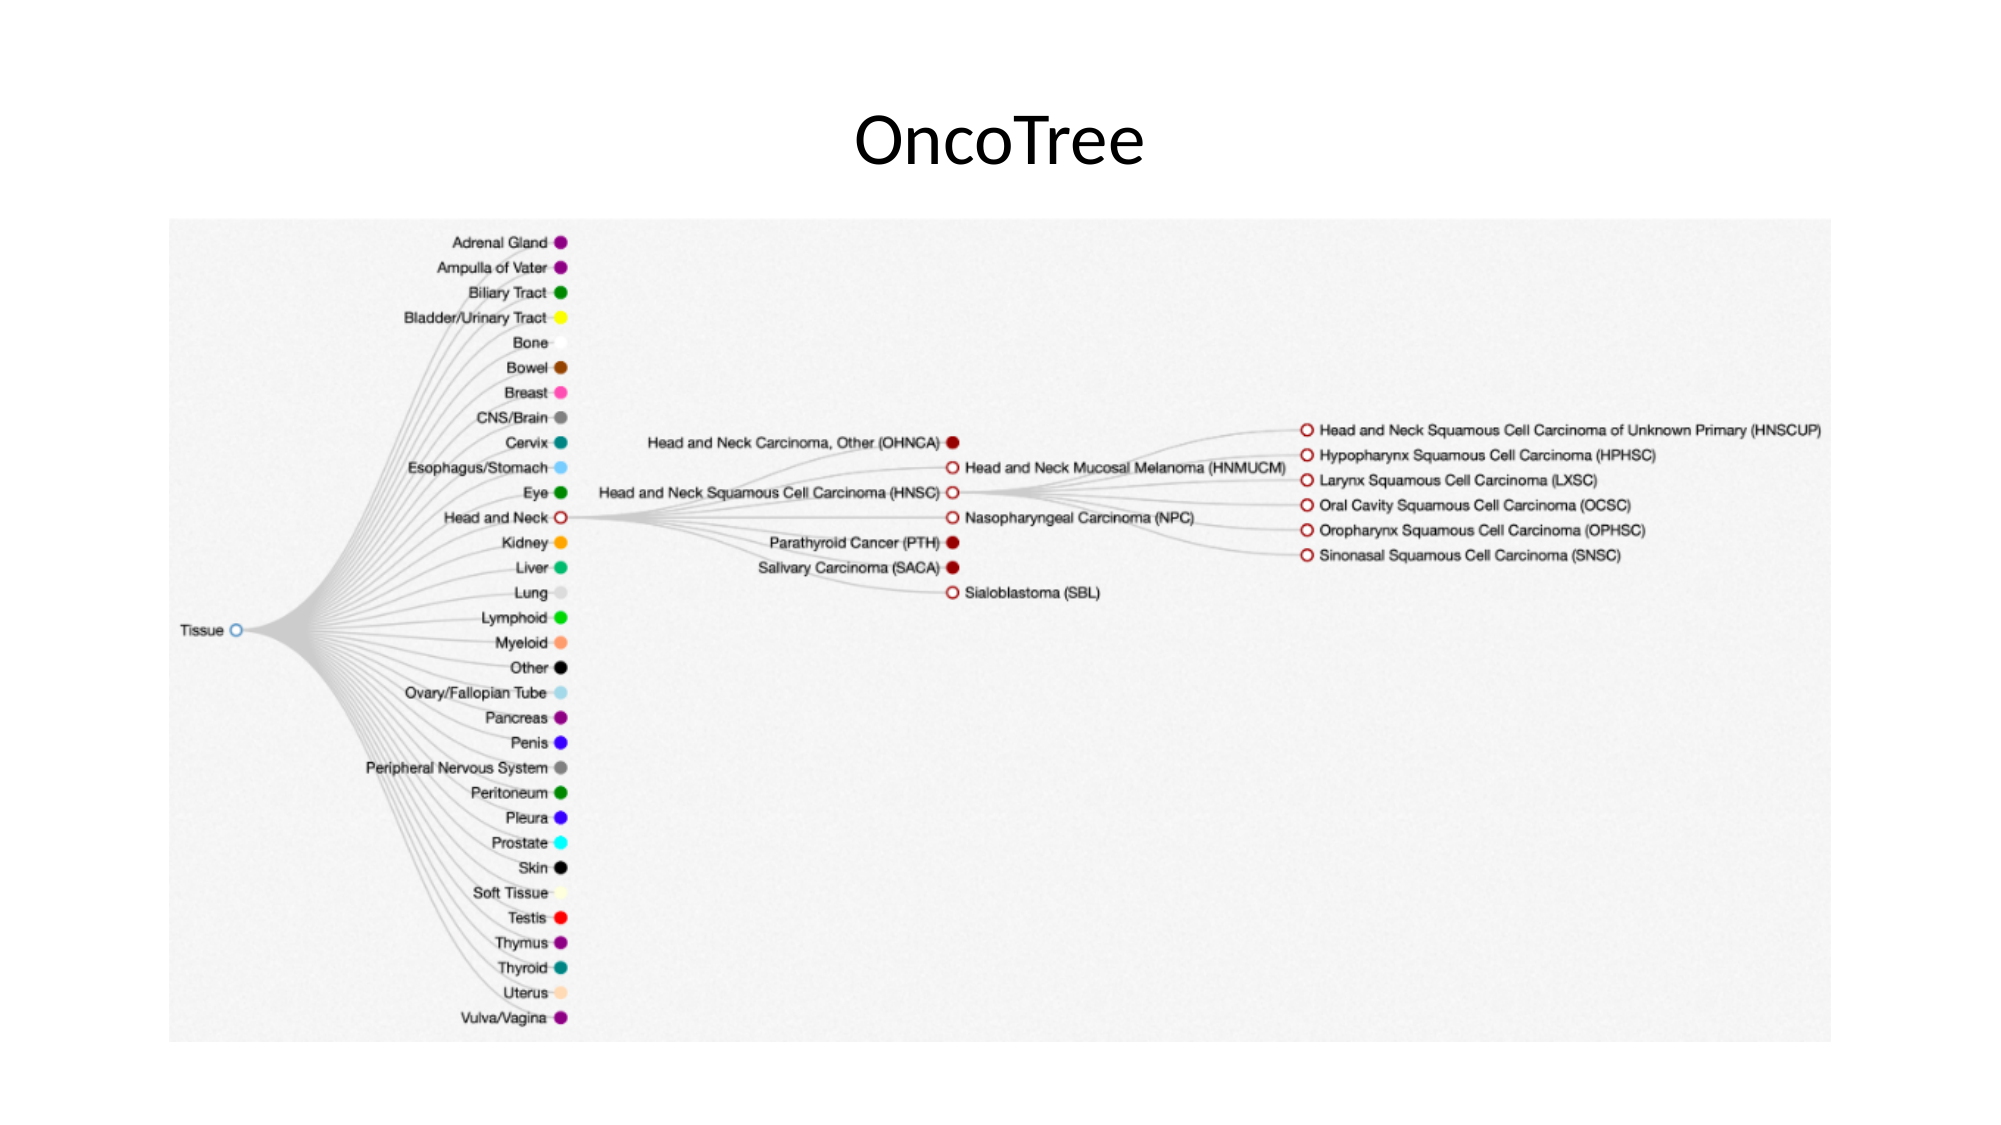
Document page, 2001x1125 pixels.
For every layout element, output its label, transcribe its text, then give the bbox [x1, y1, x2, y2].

title OncoTree [137, 31, 1863, 249]
picture [169, 217, 1831, 1042]
